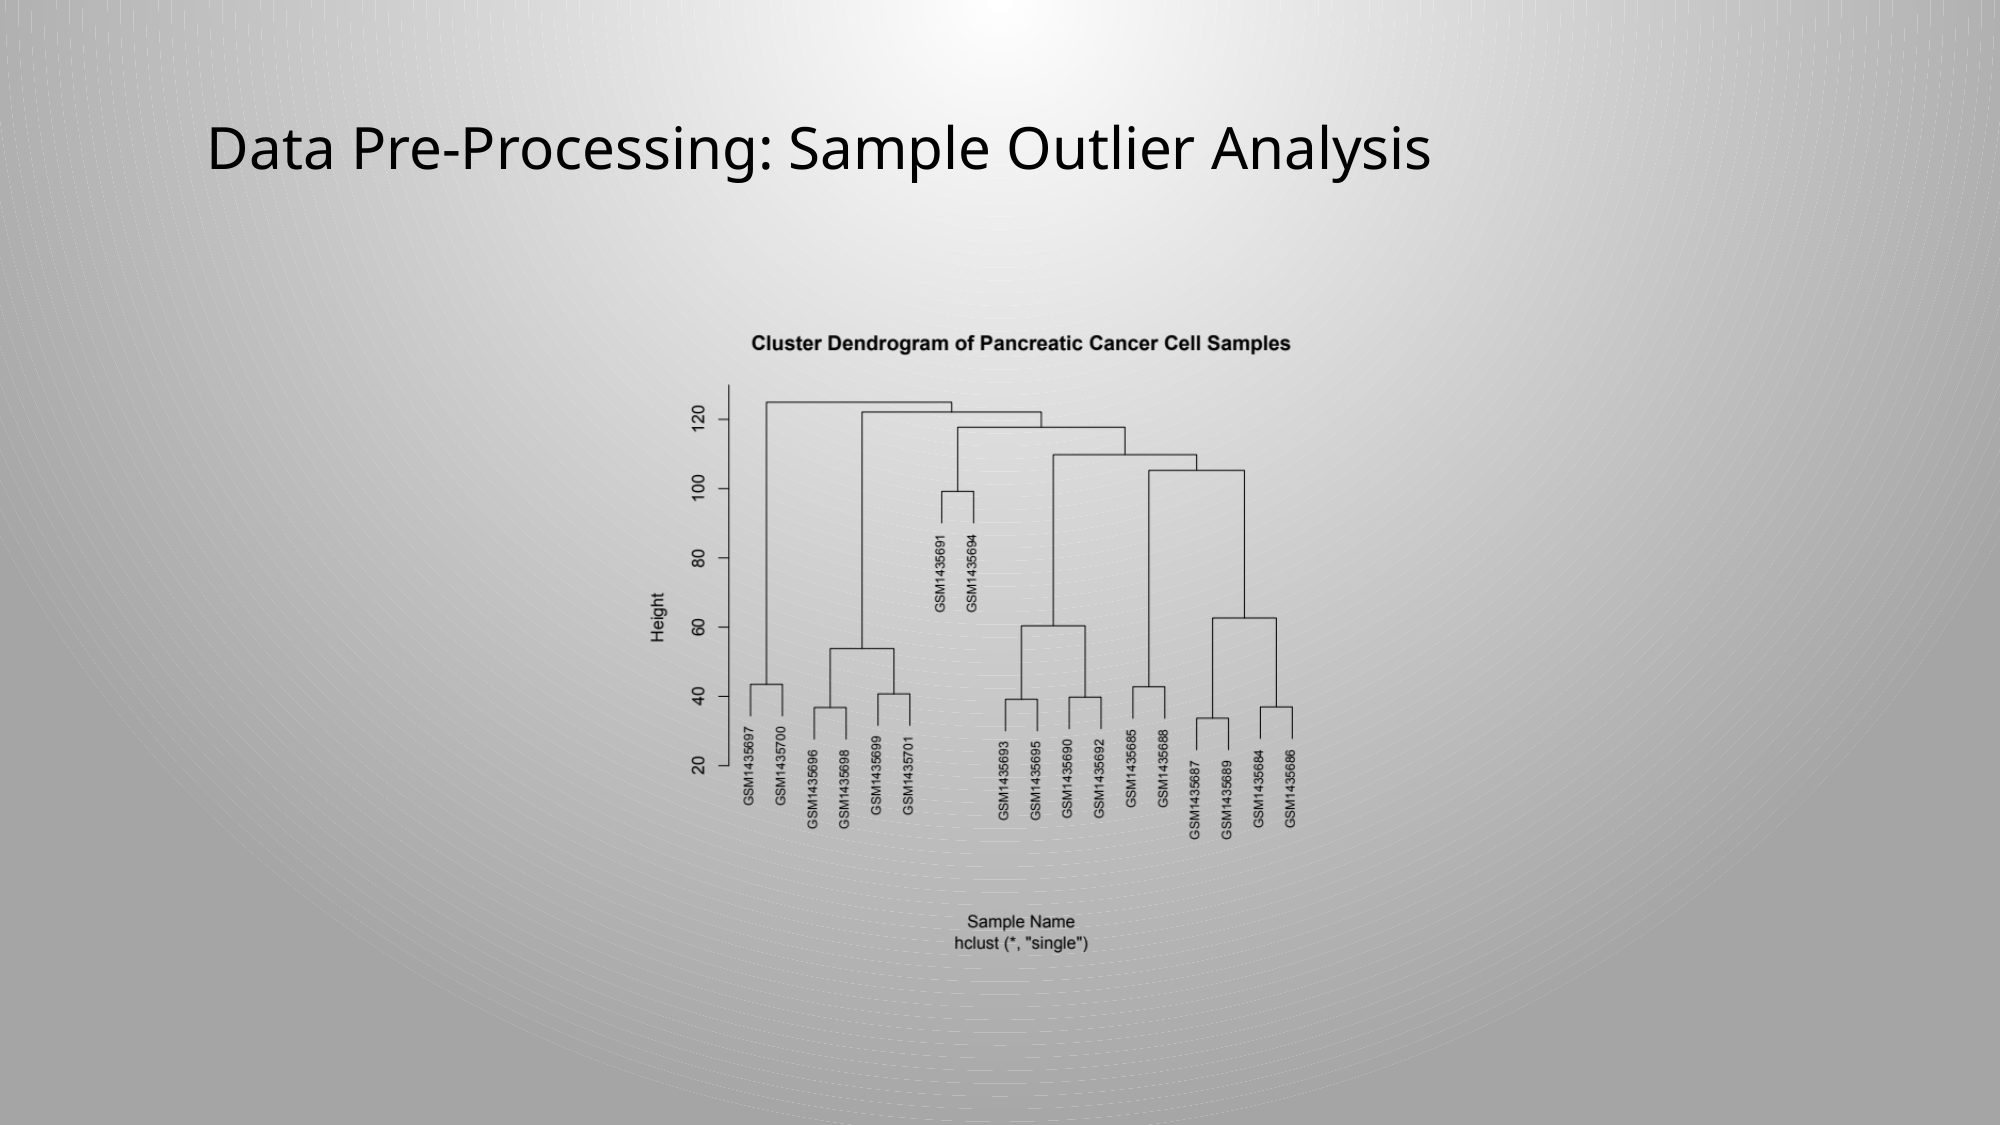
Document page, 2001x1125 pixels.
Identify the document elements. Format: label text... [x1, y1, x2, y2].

title Data Pre-Processing: Sample Outlier Analysis [191, 59, 1800, 241]
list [643, 299, 1357, 1014]
